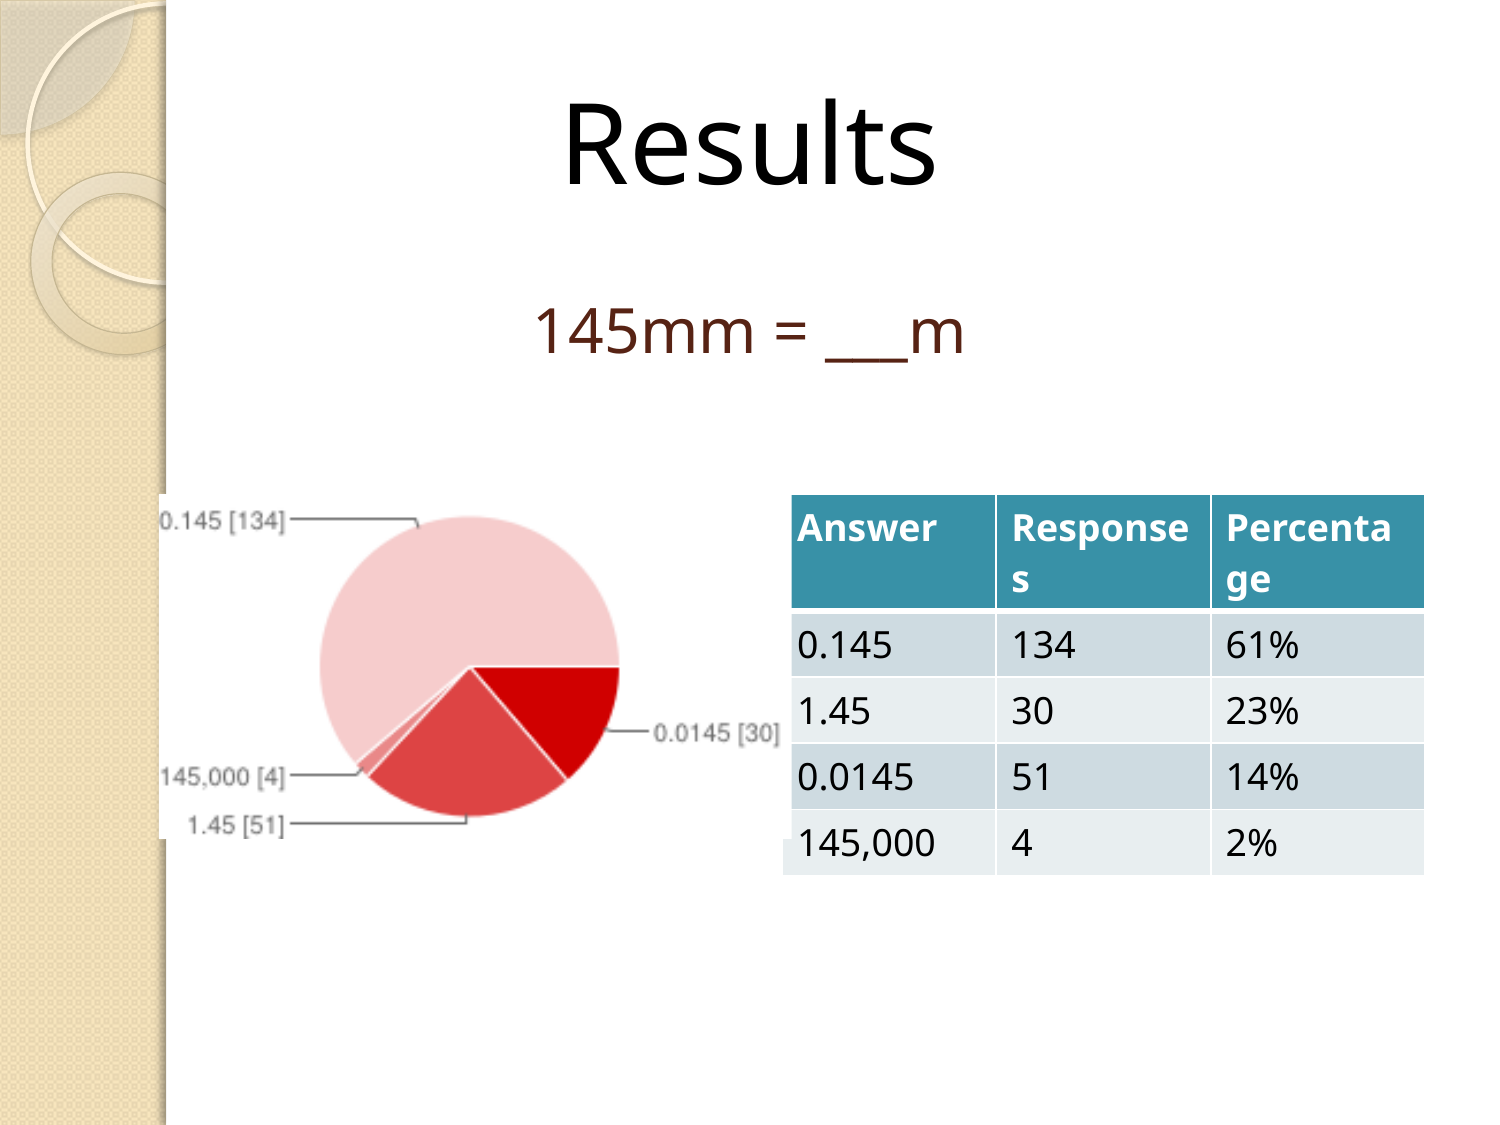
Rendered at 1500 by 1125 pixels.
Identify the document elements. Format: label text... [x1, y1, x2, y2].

table_cell 134 [997, 614, 1210, 676]
table_cell 4 [997, 810, 1210, 875]
picture [158, 493, 792, 840]
text_box Results [336, 64, 1163, 214]
text_box [0, 0, 539, 235]
table_cell 14% [1212, 744, 1424, 809]
table_header Answer [795, 495, 995, 608]
table_cell 23% [1212, 678, 1424, 742]
table_header Responses [997, 495, 1210, 608]
table_cell 0.0145 [798, 744, 995, 809]
table_cell 30 [997, 678, 1210, 742]
table_cell 2% [1212, 810, 1424, 875]
table_header Percentage [1212, 495, 1424, 608]
table_cell 0.145 [798, 614, 995, 676]
table_cell 1.45 [798, 678, 995, 742]
table_cell 51 [997, 744, 1210, 809]
title 145mm = ___m [75, 234, 1425, 422]
table_cell 145,000 [783, 810, 995, 875]
table_cell 61% [1212, 614, 1424, 676]
